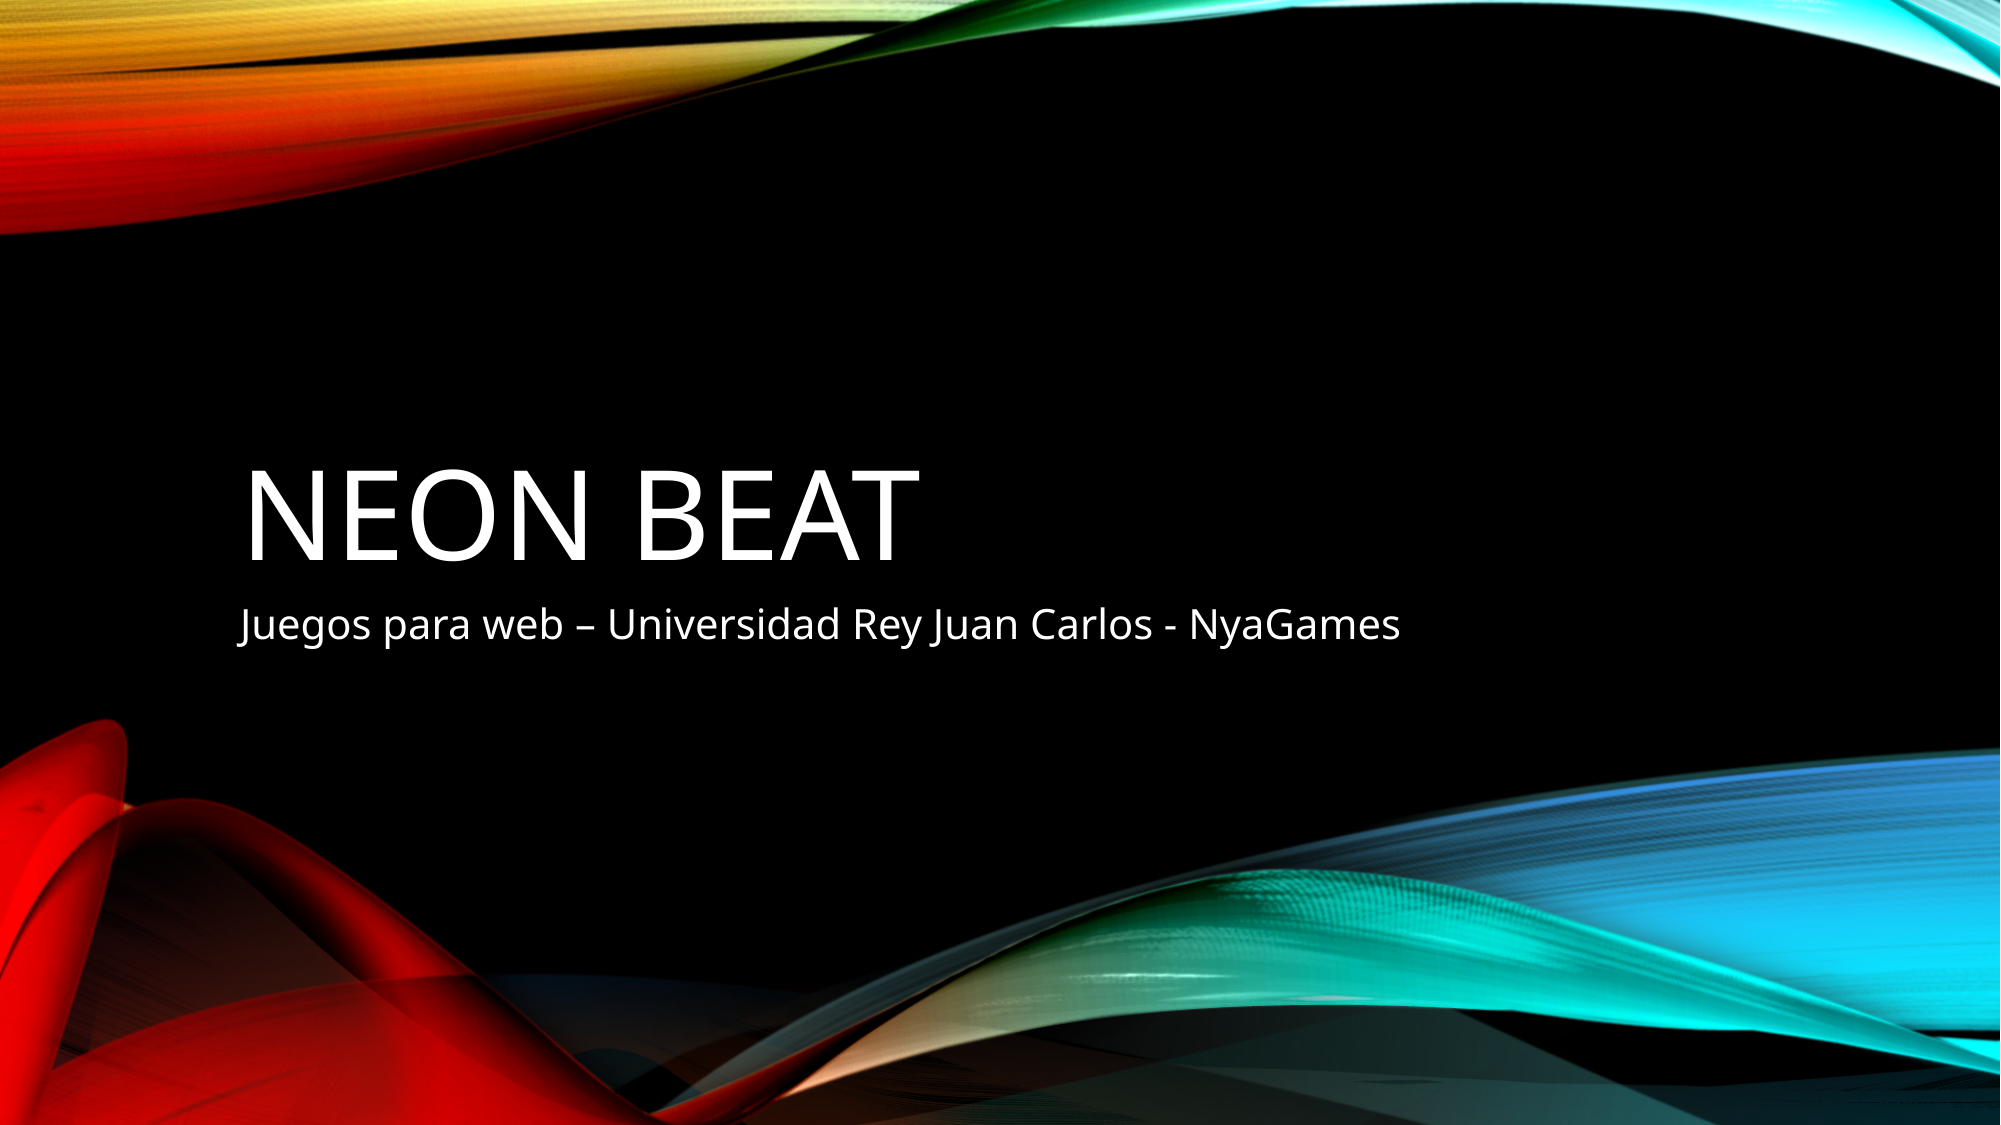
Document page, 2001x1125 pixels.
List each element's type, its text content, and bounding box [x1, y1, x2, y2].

subtitle Juegos para web – Universidad Rey Juan Carlos - NyaGames [225, 595, 1775, 709]
picture [0, 717, 2000, 1125]
picture [0, 0, 2000, 237]
title Neon beat [225, 295, 1775, 595]
